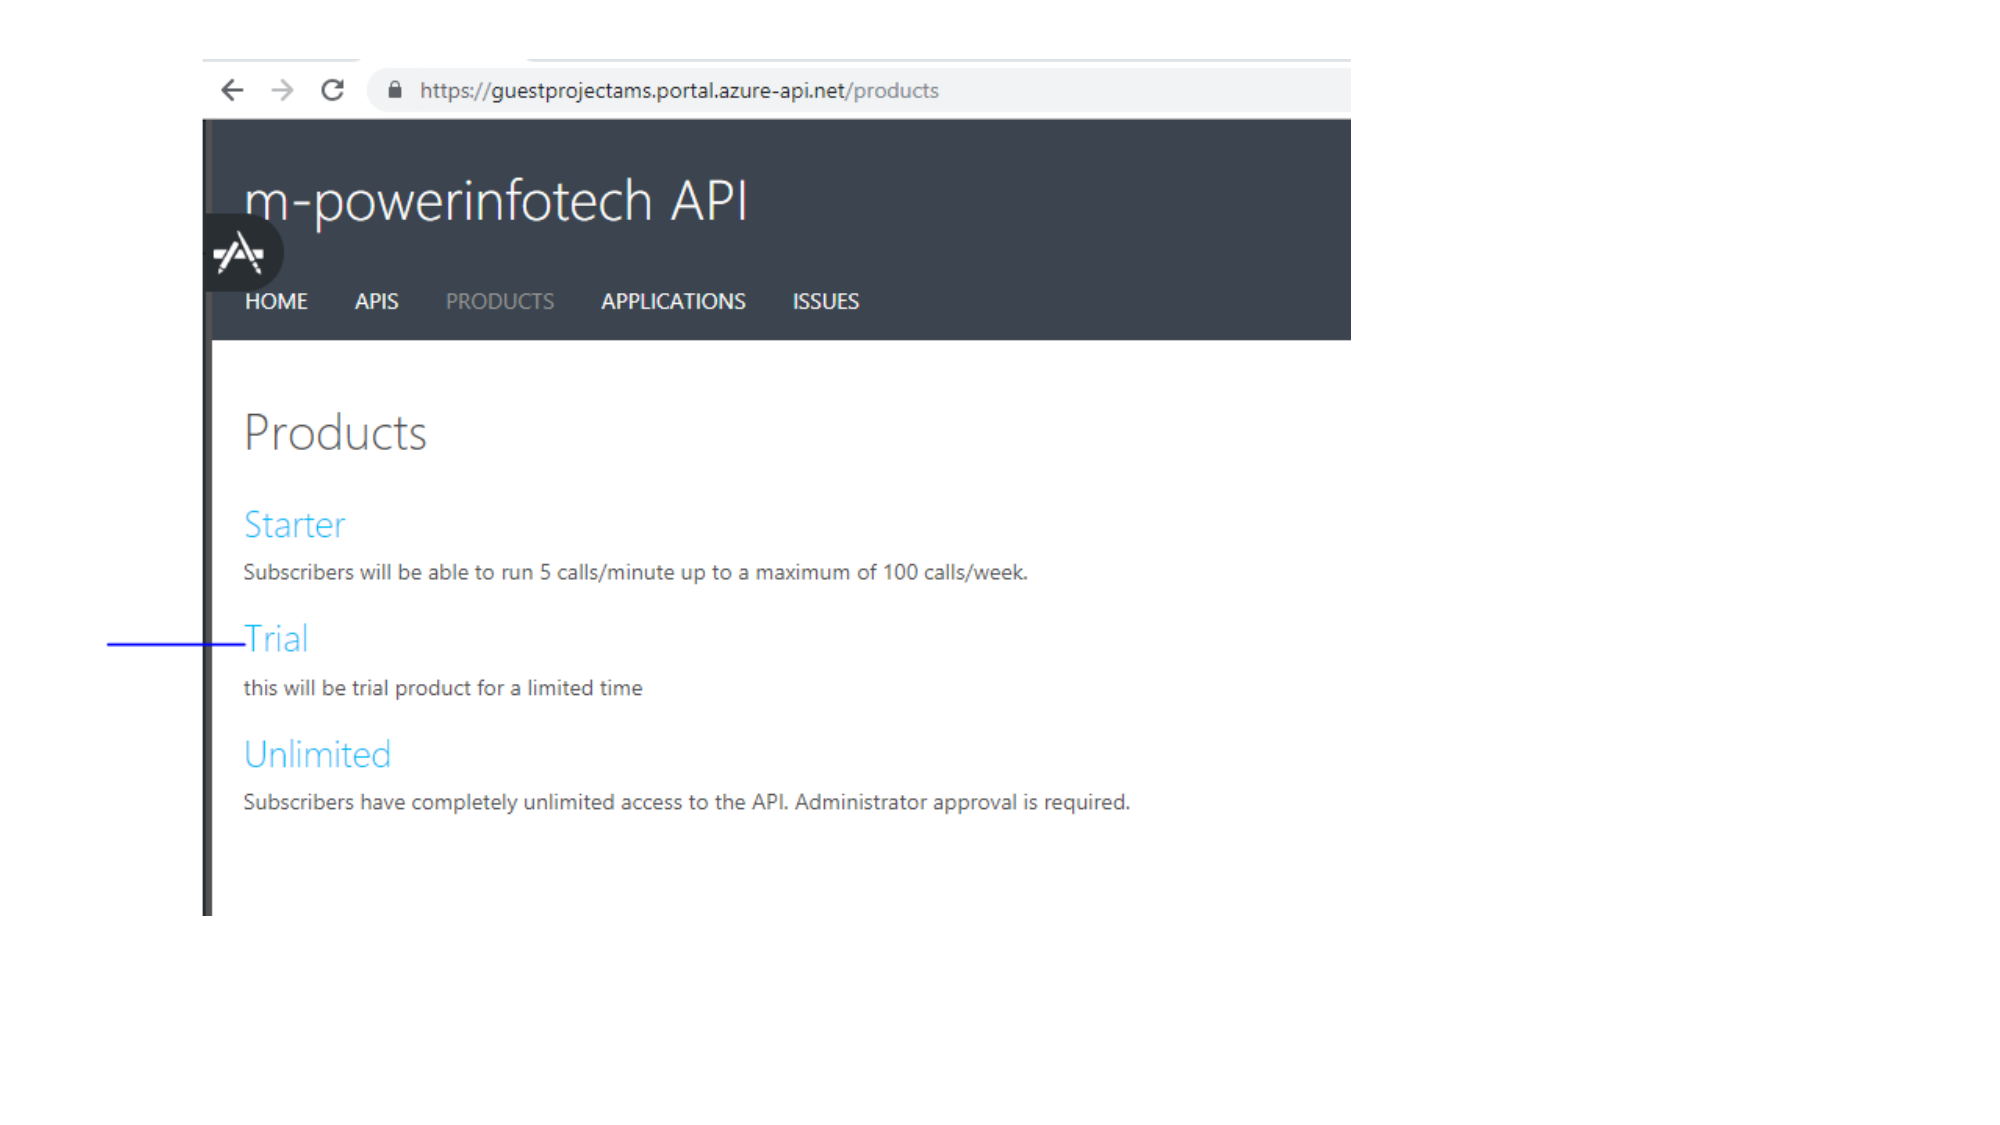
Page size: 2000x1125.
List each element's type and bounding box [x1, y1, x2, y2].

picture [106, 59, 1351, 916]
